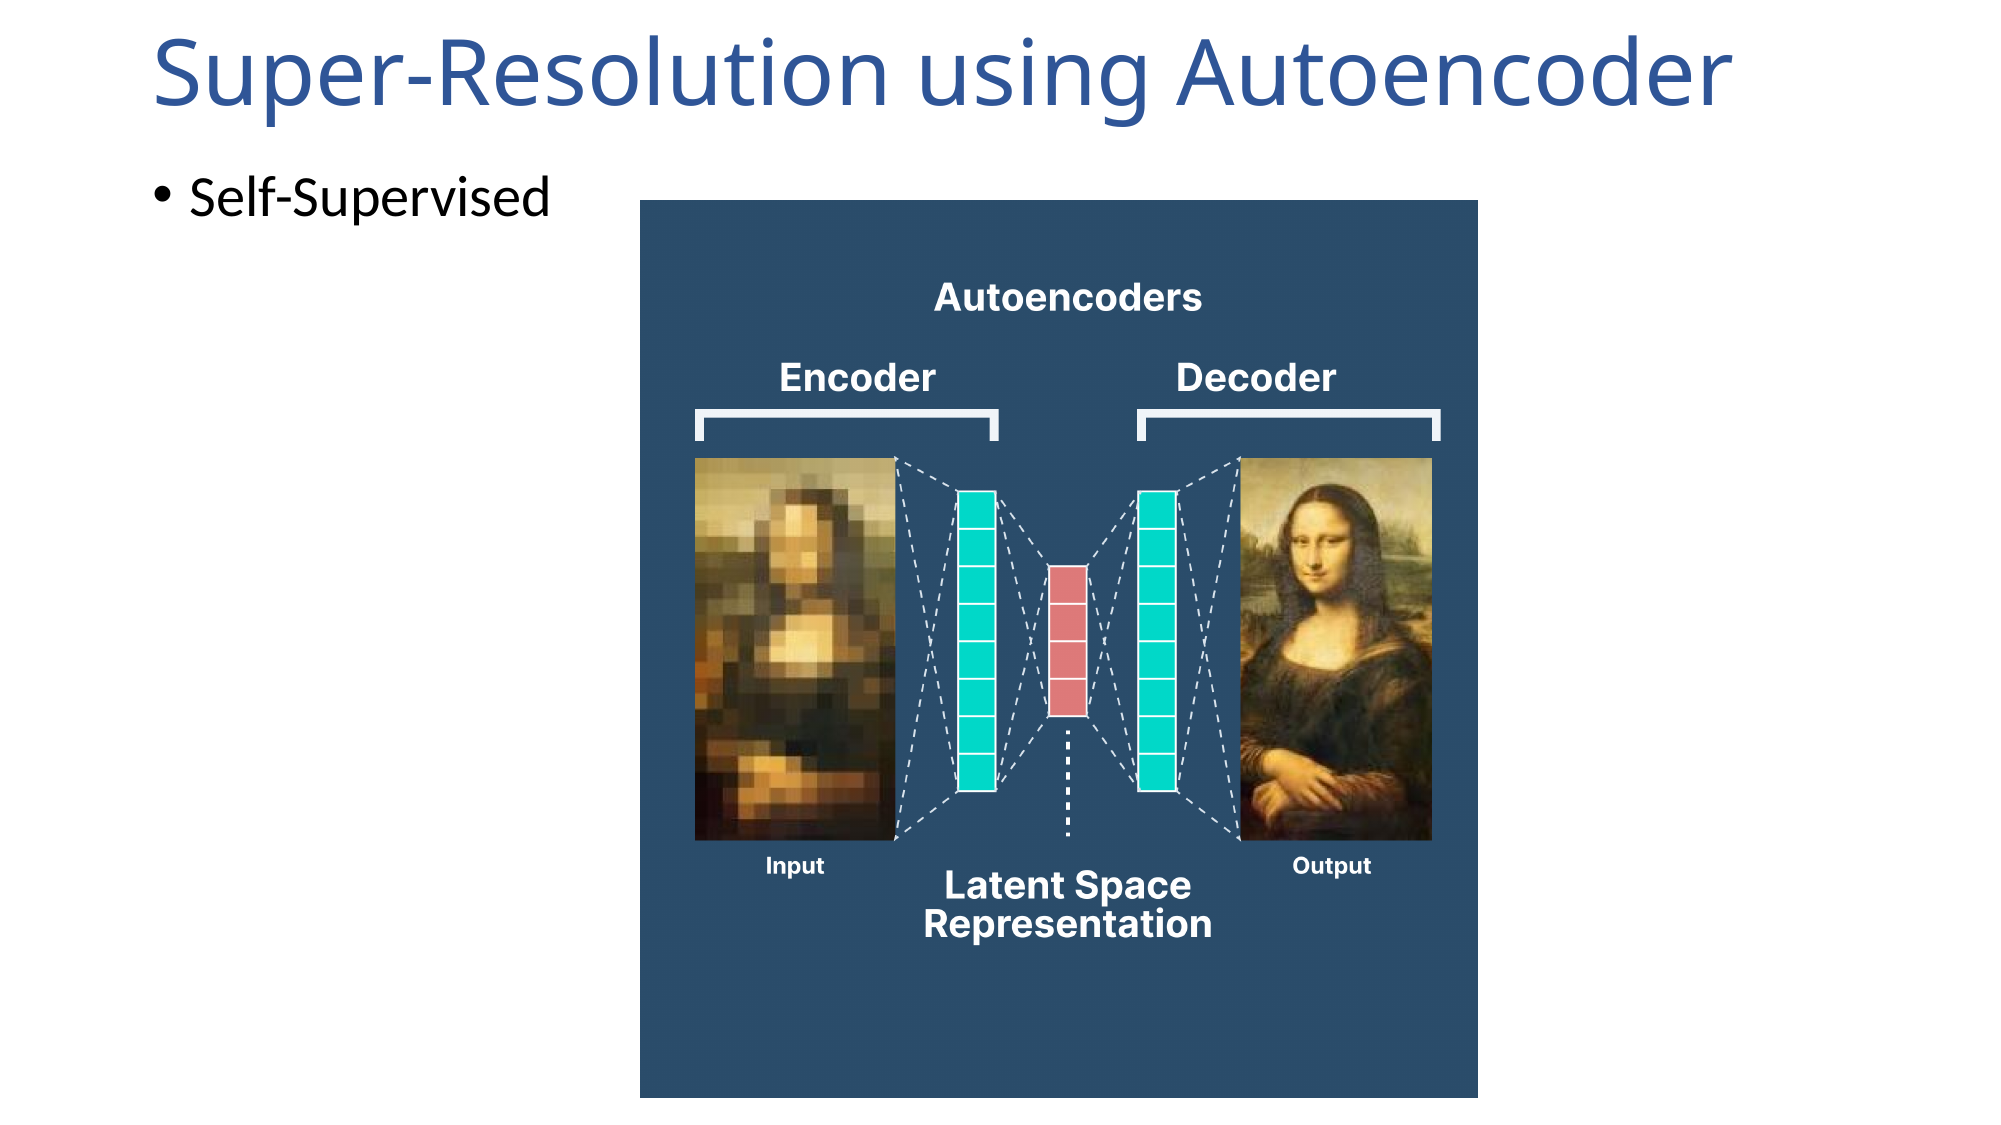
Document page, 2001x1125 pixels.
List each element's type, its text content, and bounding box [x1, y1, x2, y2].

list Self-Supervised [137, 158, 1863, 1014]
title Super-Resolution using Autoencoder [137, 3, 1863, 149]
picture [640, 200, 1478, 1098]
